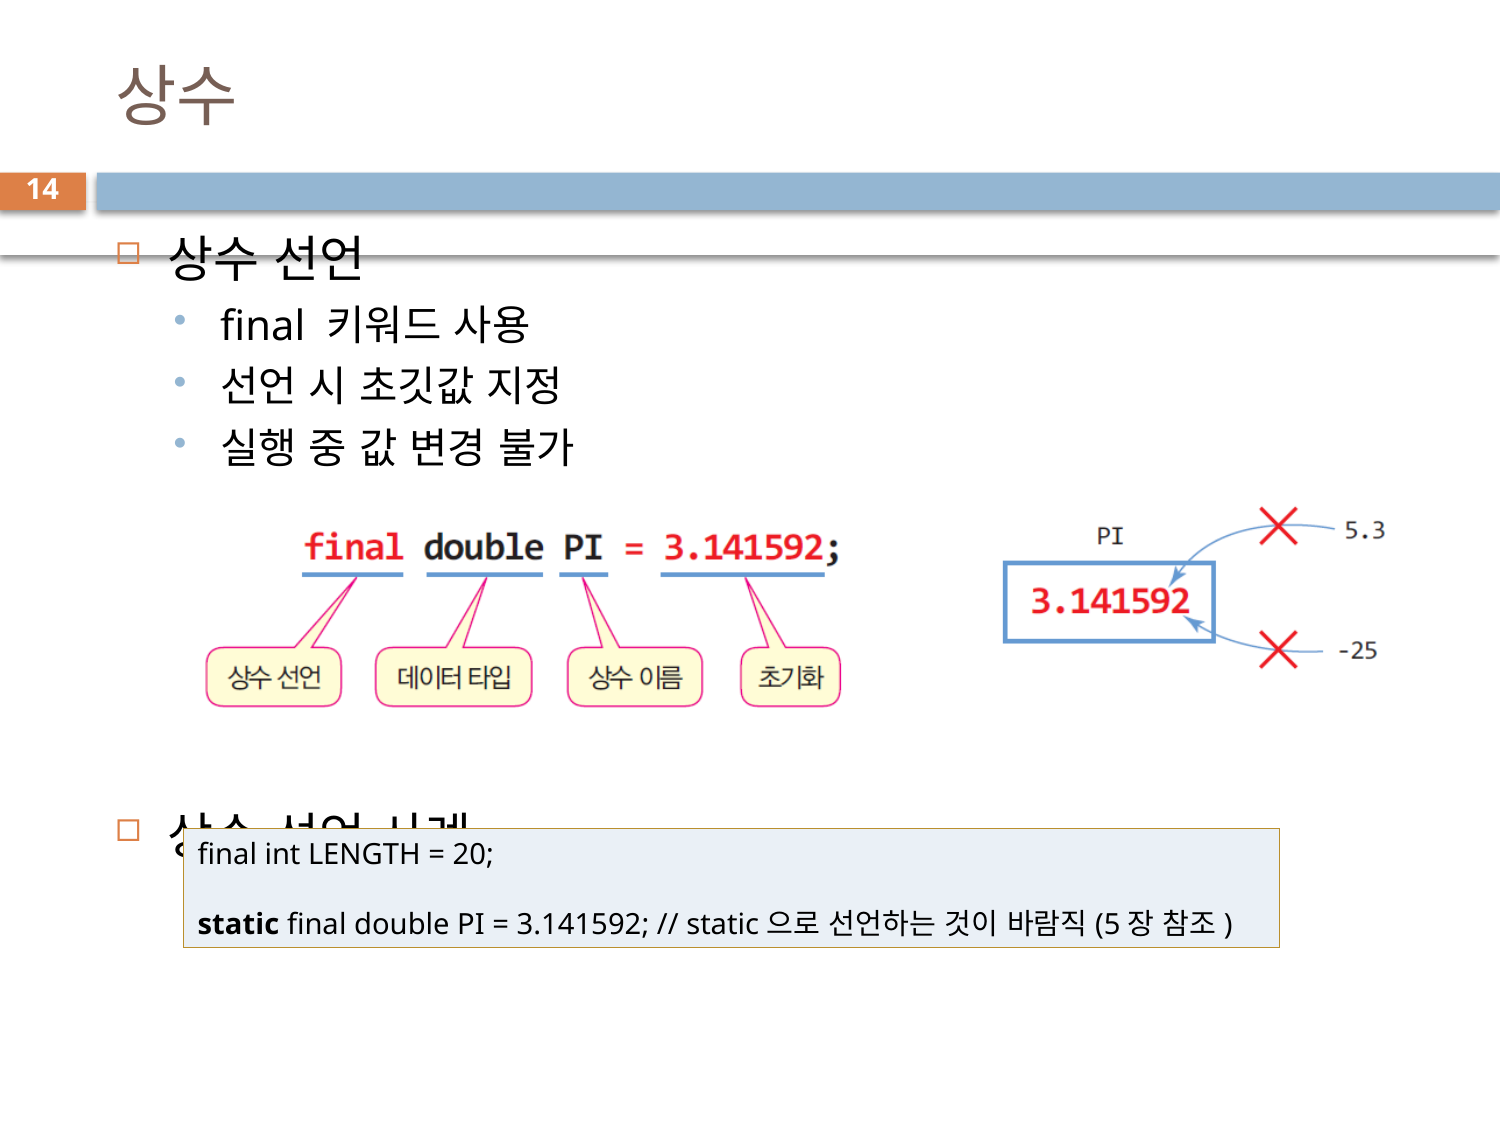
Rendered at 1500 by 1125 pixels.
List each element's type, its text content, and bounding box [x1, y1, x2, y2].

picture [187, 479, 1394, 717]
list 상수 선언 final 키워드 사용 선언 시 초깃값 지정 실행 중 값 변경 불가 상수 선언 사례 [100, 219, 1438, 1047]
text_box final int LENGTH = 20; static final double PI = 3.141592; // static으로 선언하는 것이 바람직(5장 참조) [183, 828, 1280, 948]
slide_number 14 [0, 170, 87, 211]
title 상수 [100, 37, 1438, 149]
